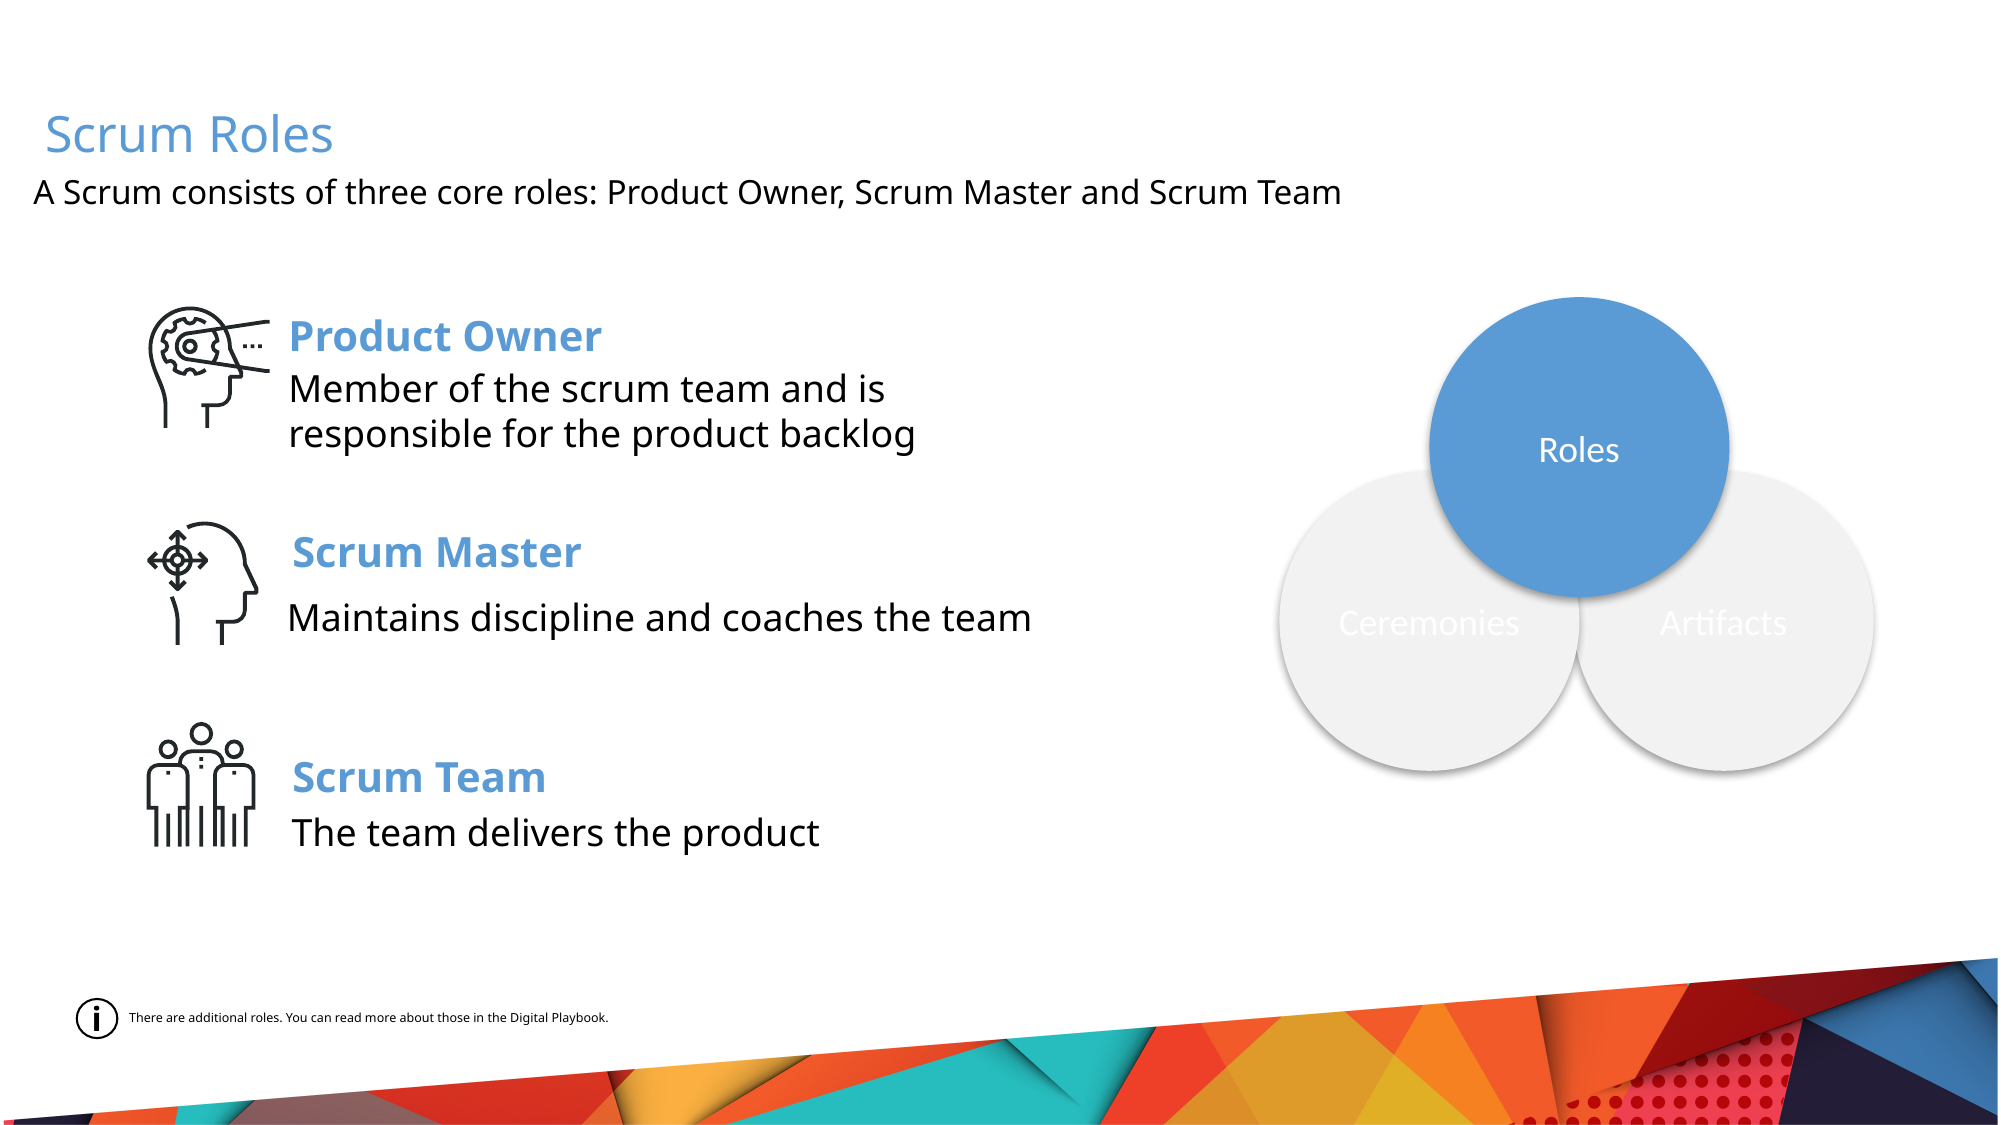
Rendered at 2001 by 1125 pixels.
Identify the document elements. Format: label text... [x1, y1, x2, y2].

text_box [146, 721, 256, 847]
text_box Maintains discipline and coaches the team [271, 585, 1091, 647]
picture [0, 0, 2000, 1125]
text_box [146, 521, 259, 645]
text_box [76, 990, 118, 1047]
text_box Scrum Team [277, 759, 1010, 809]
text_box A Scrum consists of three core roles: Product Owner, Scrum Master and Scrum Team [18, 160, 1862, 220]
text_box The team delivers the product [276, 812, 1096, 862]
text_box Product Owner [273, 318, 1006, 368]
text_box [148, 306, 270, 428]
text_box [1279, 297, 1874, 771]
text_box There are additional roles. You can read more about those in the Digital Playbook. [118, 1010, 1177, 1032]
text_box Member of the scrum team and is responsible for the product backlog [273, 393, 1101, 463]
text_box Scrum Master [277, 534, 1010, 584]
text_box Scrum Roles [30, 103, 1381, 171]
